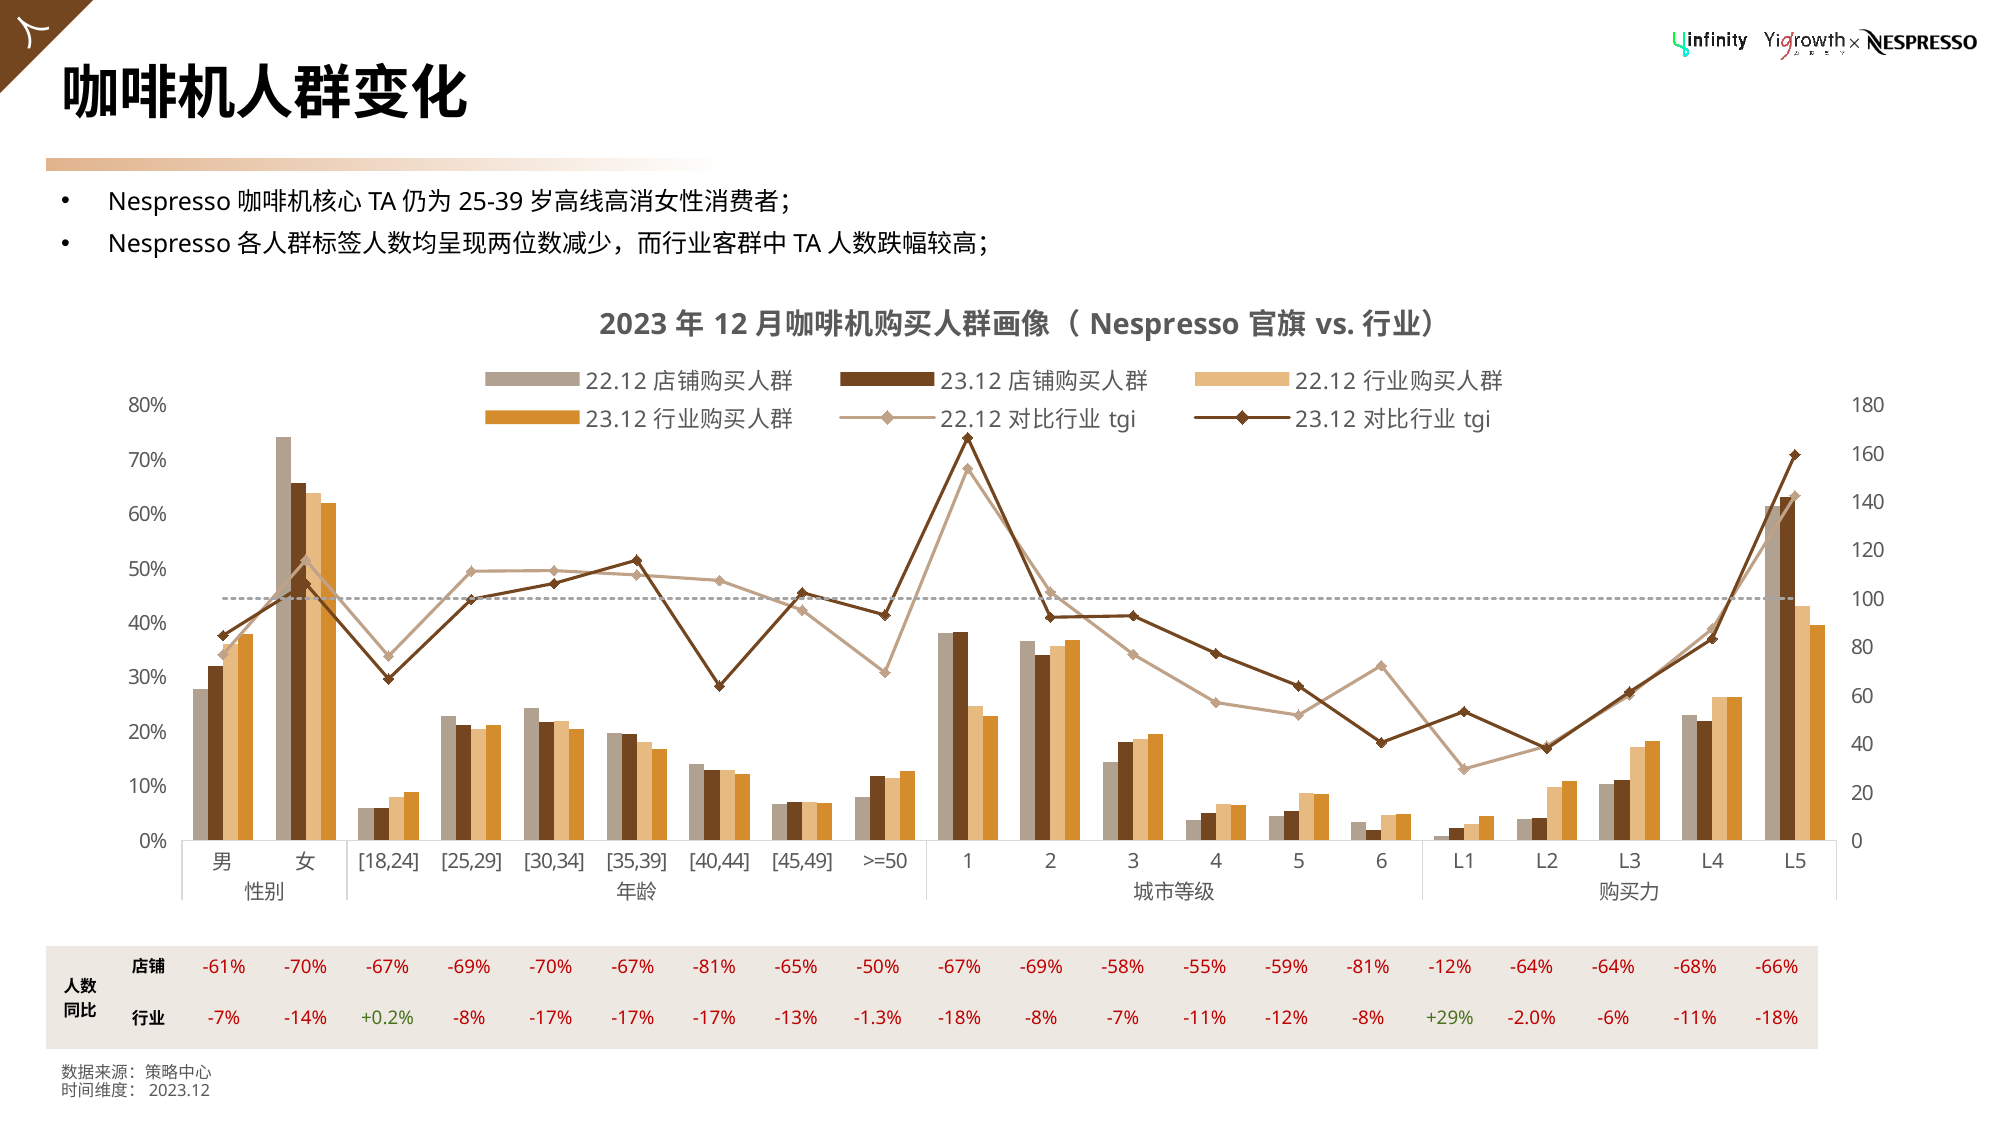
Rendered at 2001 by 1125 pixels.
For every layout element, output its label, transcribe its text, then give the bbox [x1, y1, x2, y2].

table_header -64% [1573, 946, 1654, 985]
table_cell -11% [1654, 985, 1736, 1049]
table_header -70% [510, 946, 592, 985]
list 数据来源：策略中心 时间维度：2023.12 [46, 1057, 1954, 1107]
table_header -67% [347, 946, 428, 985]
table_cell -2.0% [1491, 985, 1573, 1049]
table_header -12% [1409, 946, 1491, 985]
table_cell -1.3% [837, 985, 919, 1049]
list Nespresso咖啡机核心TA仍为25-39岁高线高消女性消费者； Nespresso各人群标签人数均呈现两位数减少，而行业客群中TA人数跌幅较高； [46, 177, 1954, 295]
table_header -66% [1736, 946, 1818, 985]
table_header -69% [428, 946, 510, 985]
chart [114, 294, 1886, 940]
table_cell -17% [510, 985, 592, 1049]
table_header 人数 同比 [46, 946, 114, 1049]
table_header -68% [1654, 946, 1736, 985]
table_cell -6% [1573, 985, 1654, 1049]
table_header -61% [183, 946, 265, 985]
table_header -64% [1491, 946, 1573, 985]
table_header -50% [837, 946, 919, 985]
table_header -67% [592, 946, 674, 985]
table_header -81% [1327, 946, 1409, 985]
table_header -65% [755, 946, 837, 985]
table_cell +0.2% [347, 985, 428, 1049]
table_cell -17% [674, 985, 755, 1049]
table_header -81% [674, 946, 755, 985]
table_cell -11% [1164, 985, 1246, 1049]
table_cell -8% [1327, 985, 1409, 1049]
table_header -70% [265, 946, 347, 985]
title 咖啡机人群变化 [46, 36, 1594, 153]
table_header -55% [1164, 946, 1246, 985]
table_cell -13% [755, 985, 837, 1049]
table_cell +29% [1409, 985, 1491, 1049]
table_header -59% [1246, 946, 1327, 985]
table_cell -14% [265, 985, 347, 1049]
table_header -67% [919, 946, 1000, 985]
table_cell -18% [919, 985, 1000, 1049]
table_cell -8% [428, 985, 510, 1049]
table_cell -7% [183, 985, 265, 1049]
table_header -58% [1082, 946, 1164, 985]
picture [1664, 24, 2000, 62]
table_header 店铺 [114, 946, 183, 985]
table_cell 行业 [114, 985, 183, 1049]
table_cell -18% [1736, 985, 1818, 1049]
table_cell -12% [1246, 985, 1327, 1049]
table_cell -17% [592, 985, 674, 1049]
table_header -69% [1000, 946, 1082, 985]
table_cell -7% [1082, 985, 1164, 1049]
table_cell -8% [1000, 985, 1082, 1049]
